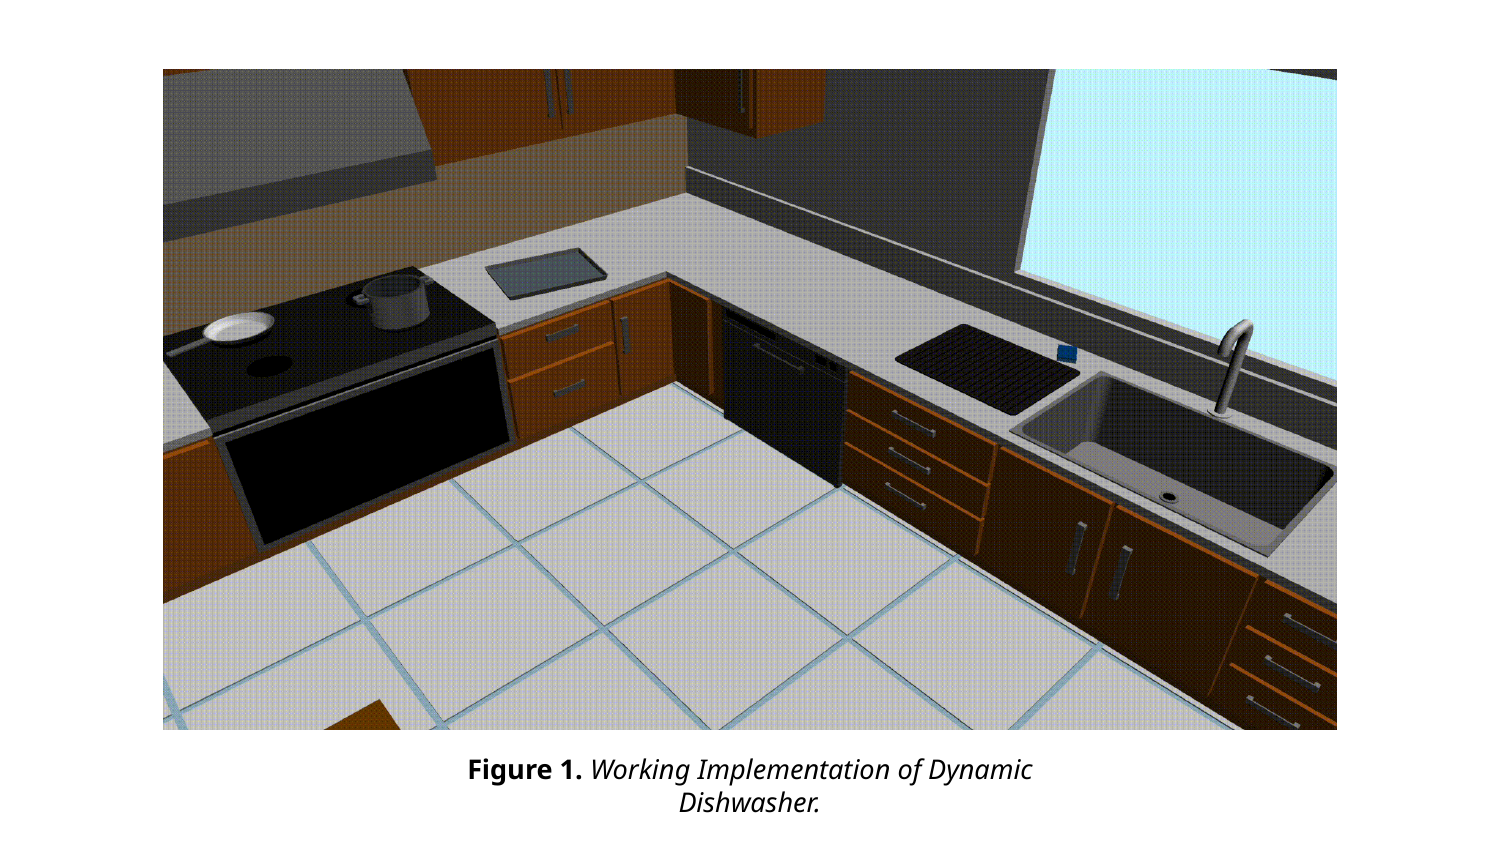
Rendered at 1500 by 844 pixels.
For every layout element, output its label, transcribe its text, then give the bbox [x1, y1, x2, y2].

picture [163, 69, 1337, 730]
text_box Figure 1. Working Implementation of Dynamic Dishwasher. [390, 737, 1110, 833]
